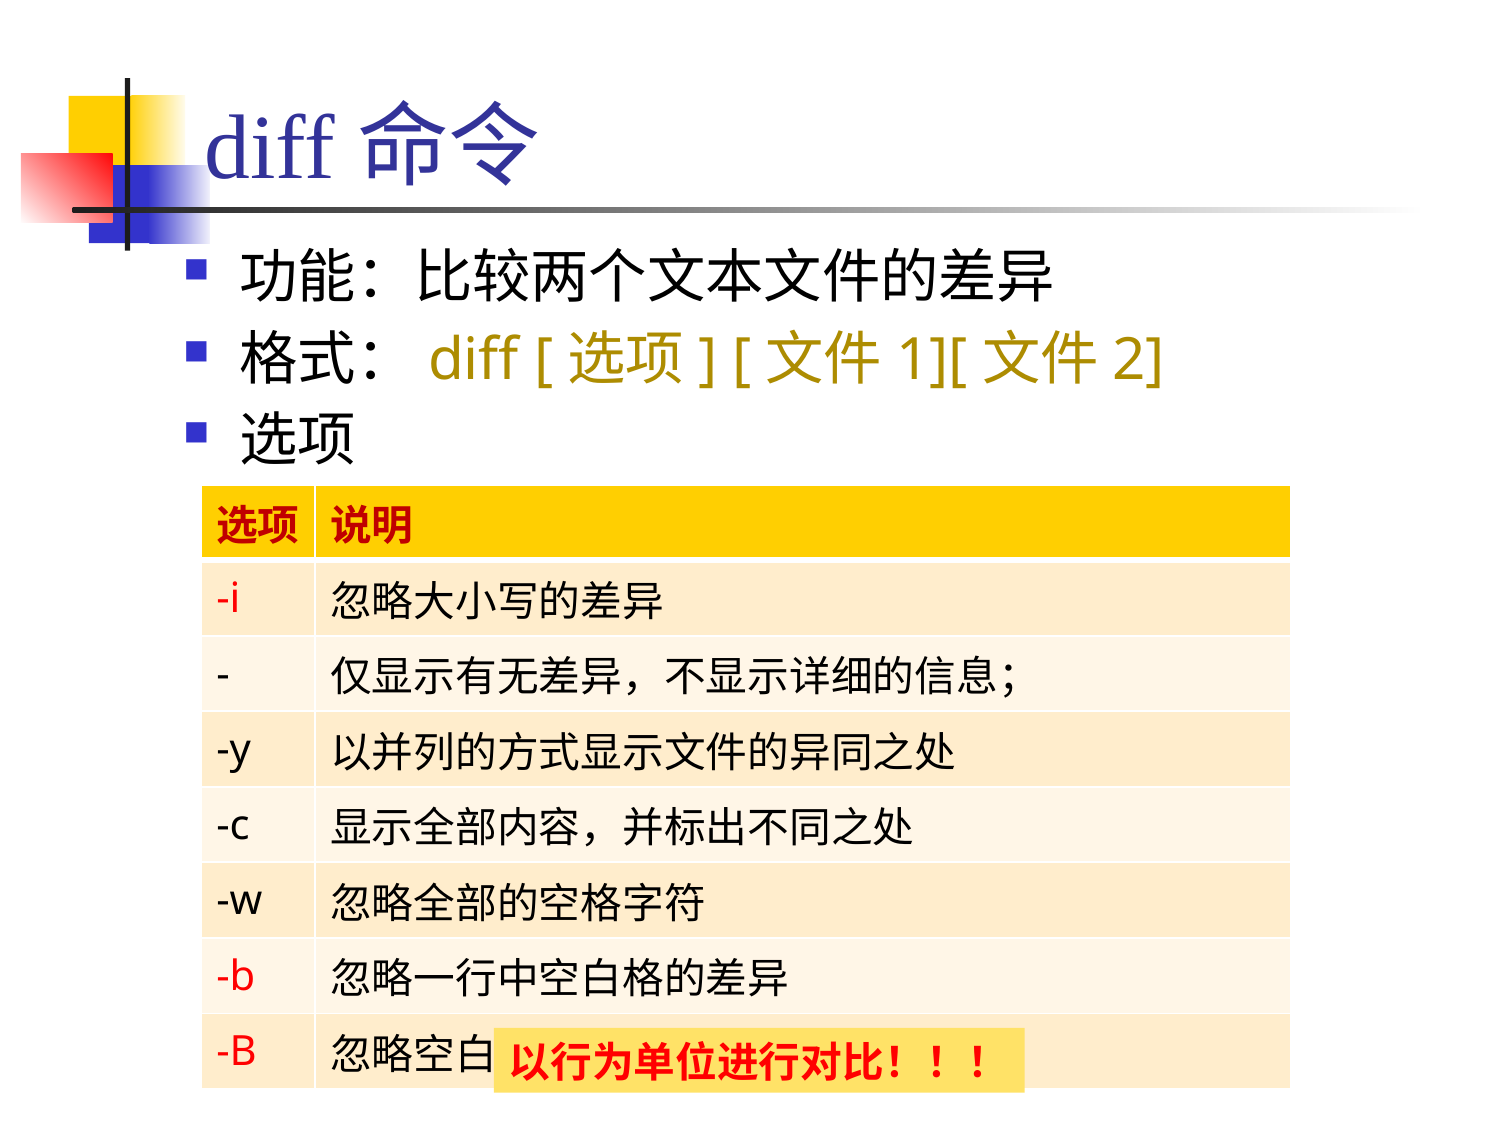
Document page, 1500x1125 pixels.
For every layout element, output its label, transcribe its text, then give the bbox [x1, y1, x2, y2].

list 功能：比较两个文本文件的差异 格式：diff [选项] [文件1][文件2] 选项 [168, 231, 1291, 994]
table_cell -b [202, 939, 314, 1013]
table_cell -B [202, 1014, 314, 1088]
table_cell 忽略大小写的差异 [316, 563, 1290, 635]
table_cell -i [202, 563, 314, 635]
table_cell -w [202, 863, 314, 937]
table_cell 仅显示有无差异，不显示详细的信息； [316, 637, 1290, 710]
table_cell -y [202, 712, 314, 786]
table_cell 以并列的方式显示文件的异同之处 [316, 712, 1290, 786]
table_cell - [202, 637, 314, 710]
table_header 说明 [316, 486, 1290, 557]
table_header 选项 [202, 486, 314, 557]
title diff命令 [189, 31, 1468, 205]
table_cell 显示全部内容，并标出不同之处 [316, 788, 1290, 861]
table_cell -c [202, 788, 314, 861]
text_box 以行为单位进行对比！！！ [493, 1027, 1025, 1093]
table_cell 忽略一行中空白格的差异 [316, 939, 1290, 1013]
table_cell 忽略空白行的差异 [316, 1014, 1290, 1088]
table_cell 忽略全部的空格字符 [316, 863, 1290, 937]
